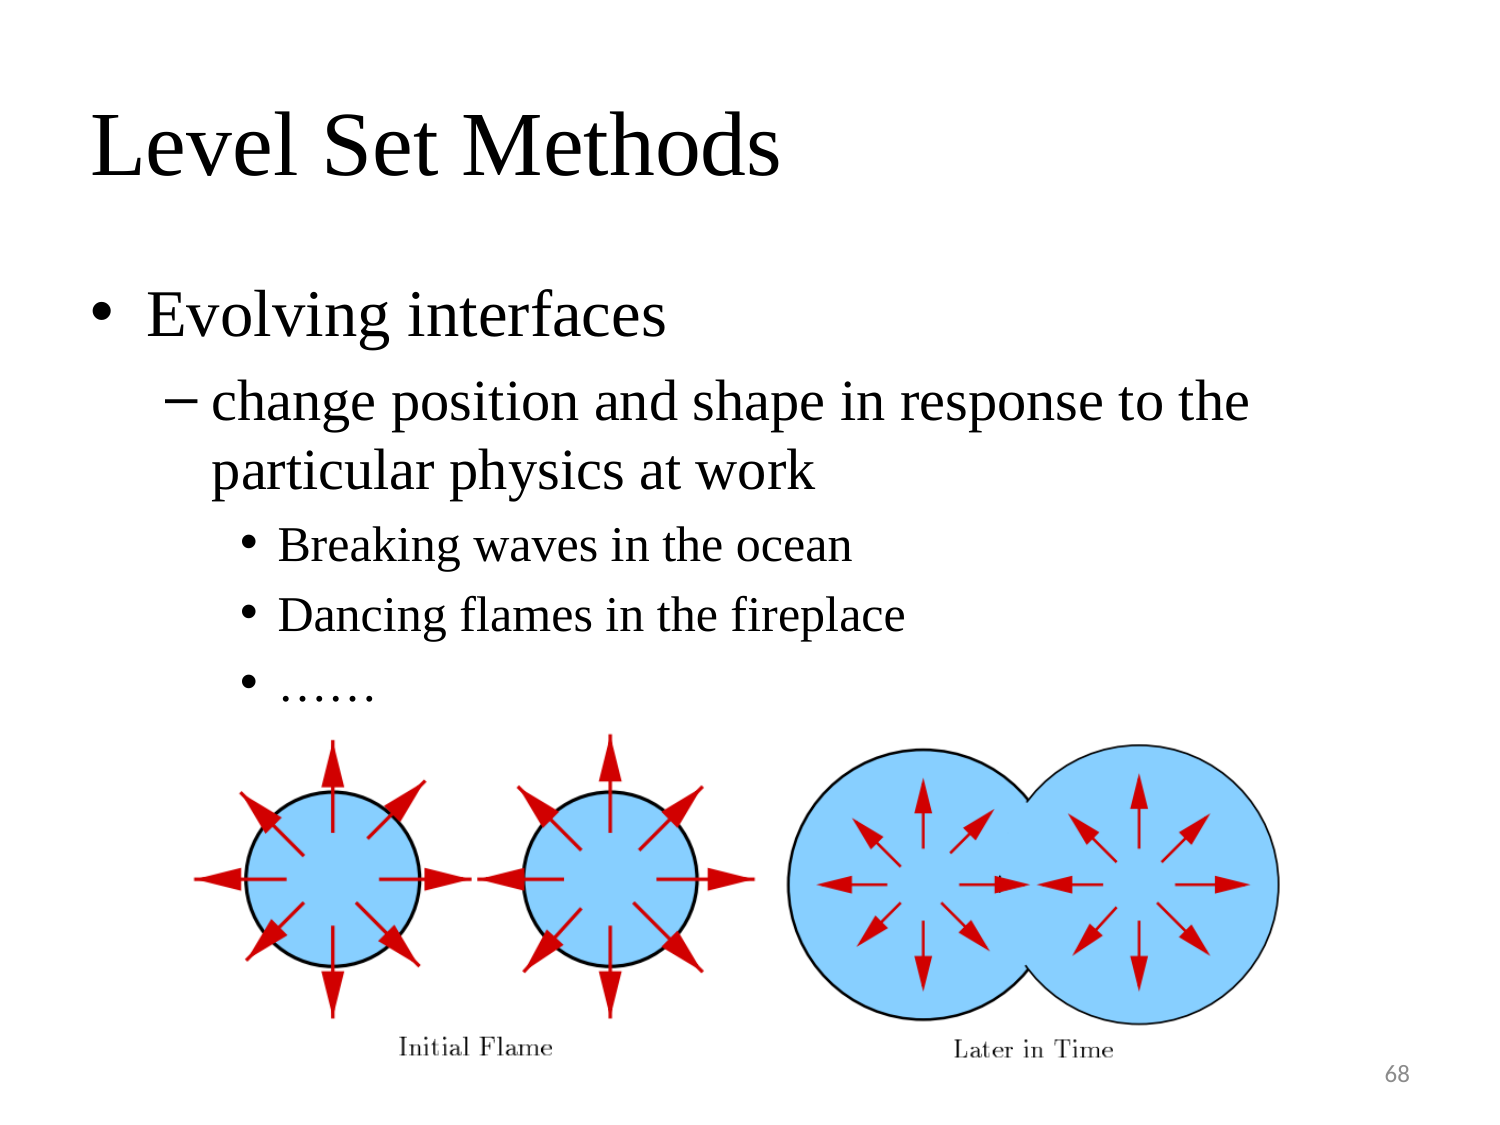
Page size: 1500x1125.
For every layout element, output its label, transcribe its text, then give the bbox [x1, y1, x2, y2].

list Evolving interfaces change position and shape in response to the particular physics at work Breaking waves in the ocean Dancing flames in the fireplace …… [75, 262, 1425, 1005]
title Level Set Methods [75, 45, 1425, 233]
slide_number 68 [1074, 1042, 1425, 1103]
picture [187, 726, 762, 1061]
picture [778, 737, 1284, 1067]
